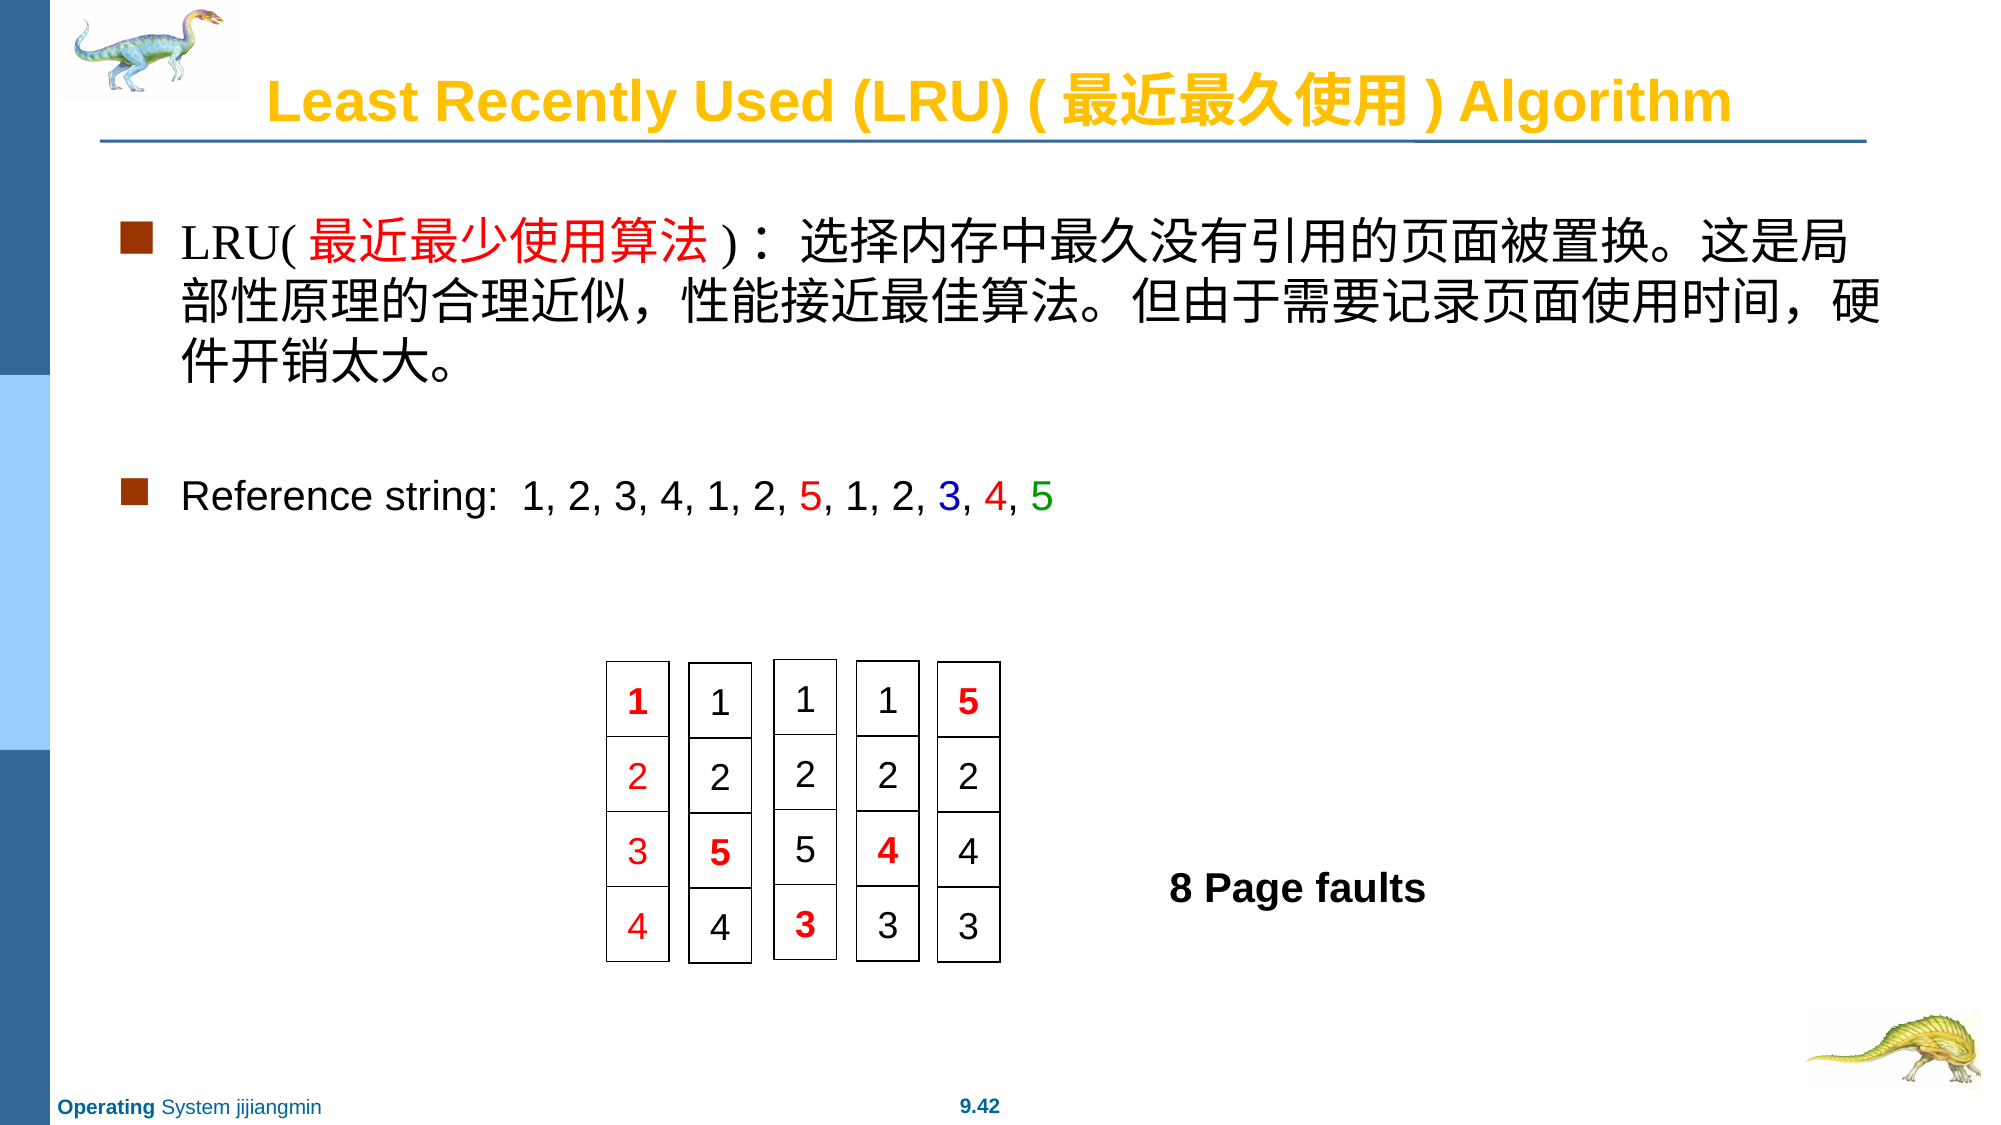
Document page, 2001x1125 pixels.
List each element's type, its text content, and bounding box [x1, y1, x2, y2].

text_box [606, 659, 1541, 964]
picture [1804, 1007, 1982, 1090]
list LRU(最近最少使用算法)：选择内存中最久没有引用的页面被置换。这是局部性原理的合理近似，性能接近最佳算法。但由于需要记录页面使用时间，硬件开销太大。 Reference string: 1, 2, 3, 4, 1, 2, 5, 1, 2, 3, 4, 5 [109, 202, 1910, 946]
picture [62, 0, 240, 101]
title Least Recently Used (LRU) (最近最久使用) Algorithm [99, 45, 1900, 141]
